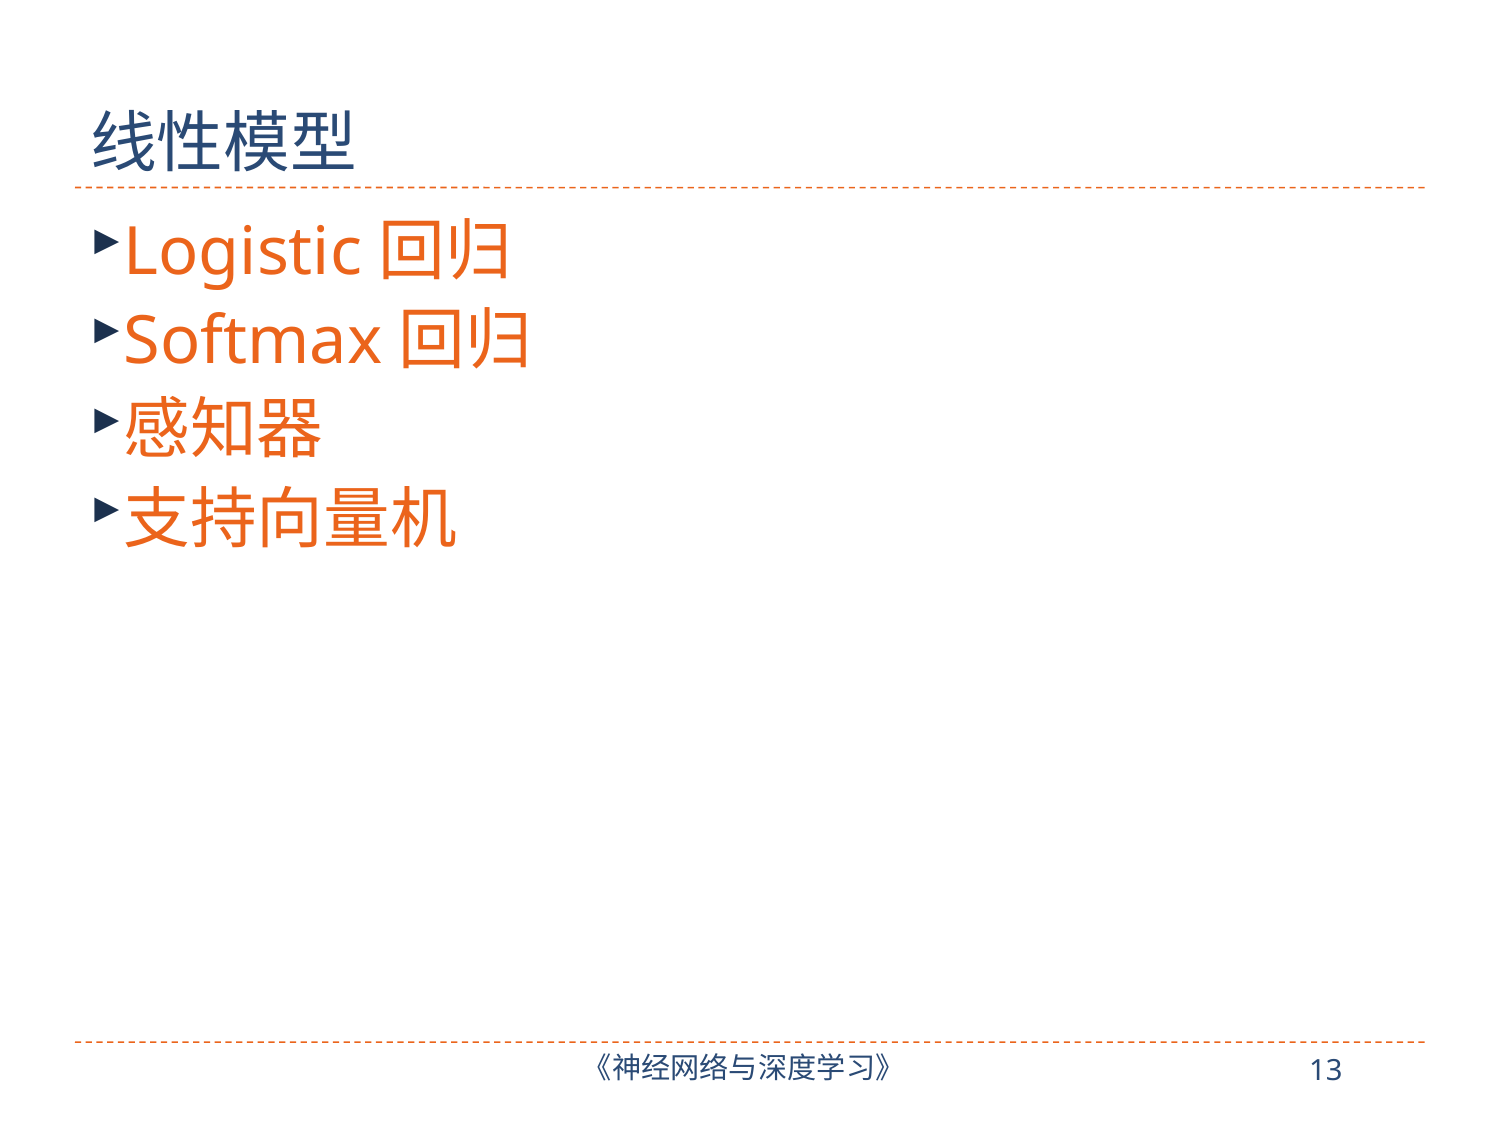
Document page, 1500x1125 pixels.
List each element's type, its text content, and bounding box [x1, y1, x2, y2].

title 线性模型 [75, 24, 1425, 188]
list Logistic回归 Softmax回归 感知器 支持向量机 [75, 200, 1425, 1010]
